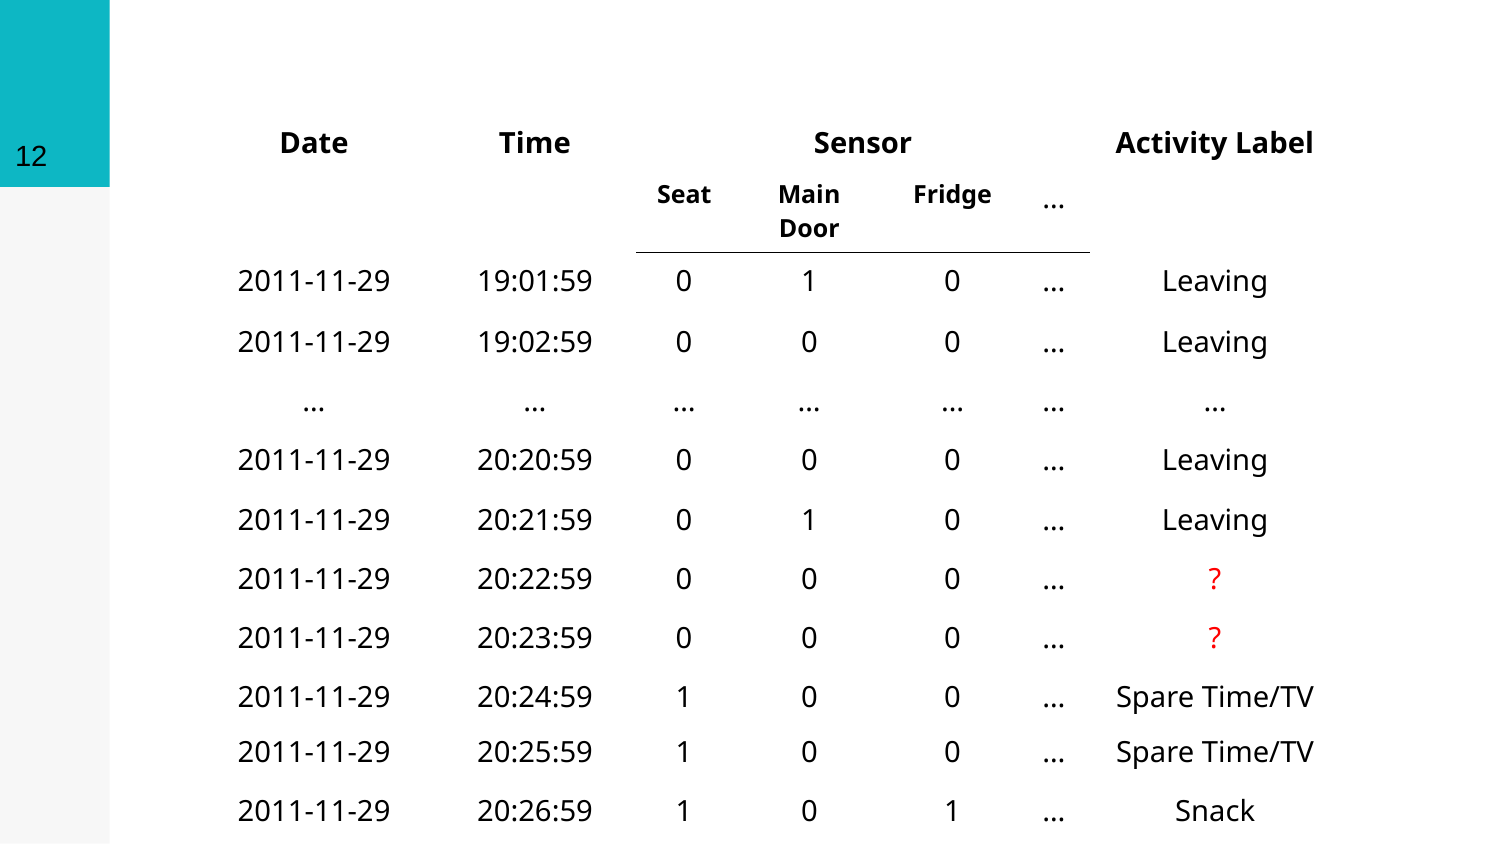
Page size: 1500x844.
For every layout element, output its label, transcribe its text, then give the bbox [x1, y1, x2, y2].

table_cell … [1018, 169, 1090, 252]
table_cell … [434, 373, 636, 432]
table_cell 0 [887, 491, 1018, 550]
table_cell 2011-11-29 [195, 253, 434, 314]
table_cell Leaving [1090, 491, 1340, 550]
table_cell … [887, 373, 1018, 432]
table_cell ? [1090, 550, 1340, 609]
table_cell 2011-11-29 [195, 432, 434, 491]
table_cell 0 [732, 669, 887, 723]
table_cell 0 [732, 550, 887, 609]
table_cell 20:23:59 [434, 609, 636, 669]
table_cell Leaving [1090, 314, 1340, 373]
table_cell … [1018, 491, 1090, 550]
table_cell Seat [636, 169, 732, 252]
table_cell 0 [732, 609, 887, 669]
table_cell Spare Time/TV [1090, 669, 1340, 723]
table_cell 0 [732, 432, 887, 491]
table_cell … [1018, 782, 1090, 842]
table_cell 0 [732, 314, 887, 373]
table_cell 2011-11-29 [195, 723, 434, 782]
table_cell 1 [636, 782, 732, 842]
table_cell 0 [732, 782, 887, 842]
table_cell 2011-11-29 [195, 609, 434, 669]
table_cell 2011-11-29 [195, 491, 434, 550]
table_cell 0 [636, 609, 732, 669]
table_cell … [1018, 609, 1090, 669]
table_cell Spare Time/TV [1090, 723, 1340, 782]
table_cell 20:26:59 [434, 782, 636, 842]
table_cell … [1090, 373, 1340, 432]
table_cell Leaving [1090, 432, 1340, 491]
table_cell 1 [636, 669, 732, 723]
table_cell 0 [636, 314, 732, 373]
table_cell 0 [887, 314, 1018, 373]
table_cell 1 [636, 723, 732, 782]
table_cell 0 [636, 432, 732, 491]
table_cell Fridge [887, 169, 1018, 252]
table_cell 20:24:59 [434, 669, 636, 723]
table_cell 0 [887, 723, 1018, 782]
table_cell 0 [887, 669, 1018, 723]
table_cell 20:22:59 [434, 550, 636, 609]
table_cell 0 [887, 432, 1018, 491]
table_cell Main Door [732, 169, 887, 252]
table_cell 20:21:59 [434, 491, 636, 550]
table_cell 2011-11-29 [195, 669, 434, 723]
table_cell 2011-11-29 [195, 314, 434, 373]
table_header Date [195, 115, 434, 253]
table_cell Leaving [1090, 253, 1340, 314]
table_cell … [1018, 253, 1090, 314]
table_cell … [1018, 669, 1090, 723]
table_cell 20:20:59 [434, 432, 636, 491]
table_header Activity Label [1090, 115, 1340, 253]
table_cell … [732, 373, 887, 432]
table_cell 1 [732, 491, 887, 550]
table_cell … [1018, 550, 1090, 609]
table_cell … [636, 373, 732, 432]
table_header Sensor [636, 115, 1090, 169]
slide_number 12 [0, 0, 110, 187]
table_cell 1 [887, 782, 1018, 842]
table_cell 0 [636, 253, 732, 314]
table_cell 0 [636, 550, 732, 609]
table_cell 20:25:59 [434, 723, 636, 782]
table_cell 19:01:59 [434, 253, 636, 314]
table_cell 1 [732, 253, 887, 314]
table_header Time [434, 115, 636, 253]
table_cell 0 [887, 253, 1018, 314]
table_cell Snack [1090, 782, 1340, 842]
table_cell … [195, 373, 434, 432]
table_cell 0 [887, 609, 1018, 669]
table_cell 0 [732, 723, 887, 782]
table_cell … [1018, 314, 1090, 373]
table_cell 19:02:59 [434, 314, 636, 373]
table_cell 0 [887, 550, 1018, 609]
table_cell 2011-11-29 [195, 782, 434, 842]
table_cell … [1018, 432, 1090, 491]
table_cell 2011-11-29 [195, 550, 434, 609]
table_cell ? [1090, 609, 1340, 669]
table_cell … [1018, 723, 1090, 782]
table_cell … [1018, 373, 1090, 432]
table_cell 0 [636, 491, 732, 550]
